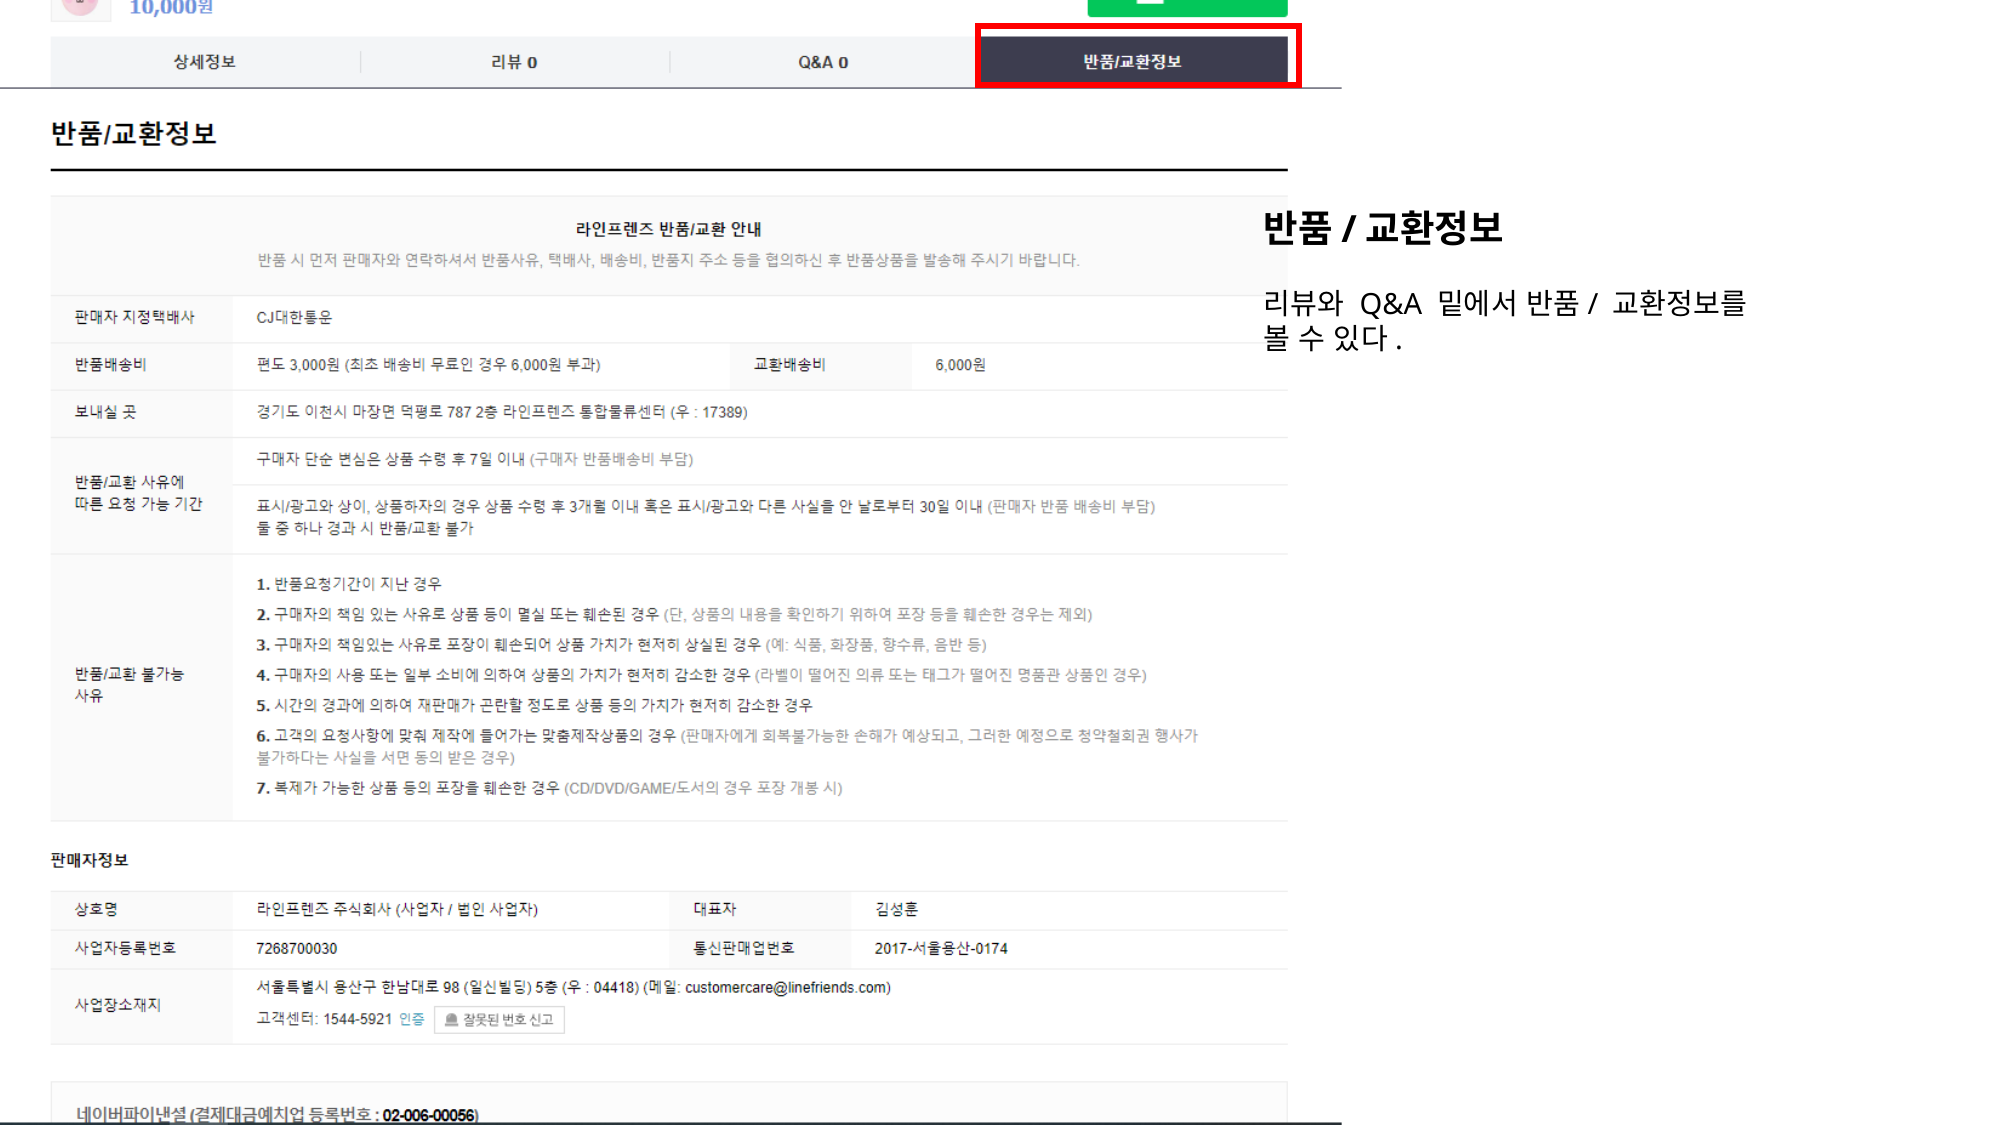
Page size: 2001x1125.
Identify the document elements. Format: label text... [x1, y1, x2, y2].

picture [0, 0, 1342, 1125]
text_box 반품/교환정보 리뷰와 Q&A 밑에서 반품/ 교환정보를 볼 수 있다. [1342, 197, 1763, 363]
